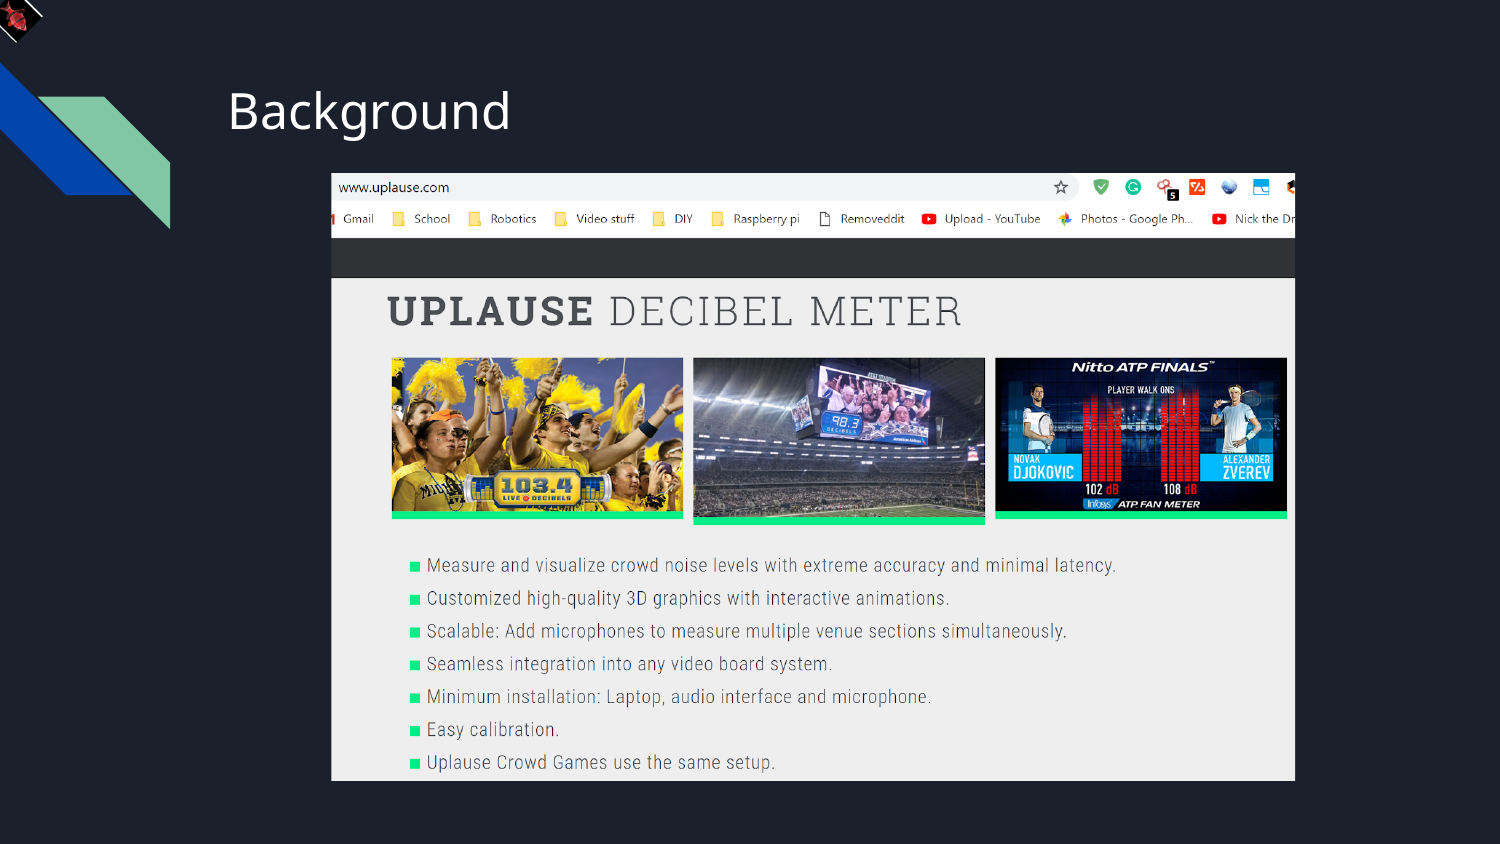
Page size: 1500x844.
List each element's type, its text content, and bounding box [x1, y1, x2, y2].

picture [0, 0, 43, 43]
title Background [212, 64, 1368, 215]
picture [331, 173, 1296, 781]
